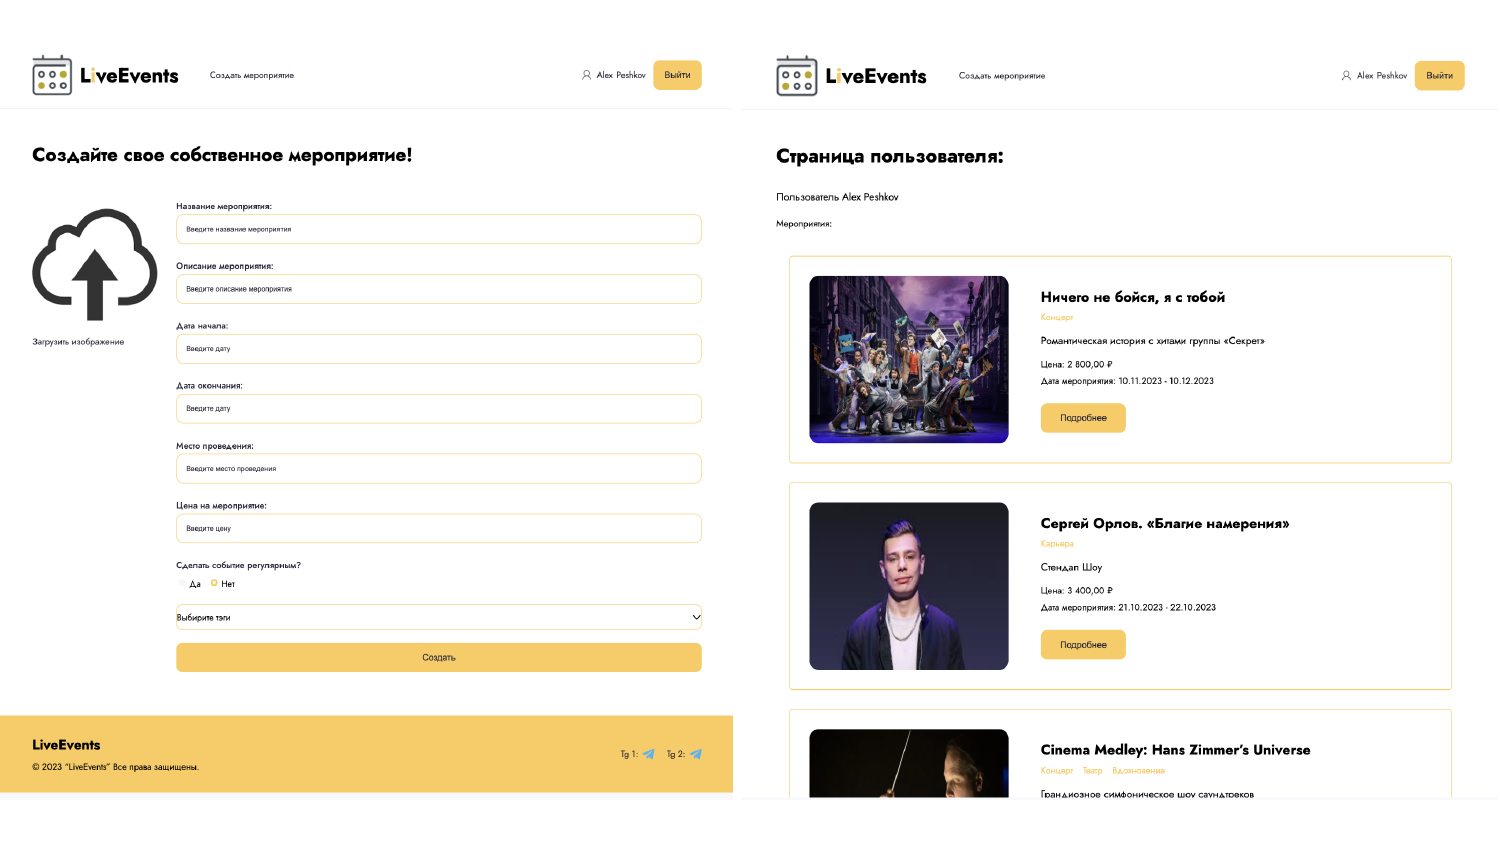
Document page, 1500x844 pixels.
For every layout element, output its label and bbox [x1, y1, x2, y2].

picture [0, 42, 733, 800]
picture [740, 44, 1498, 800]
